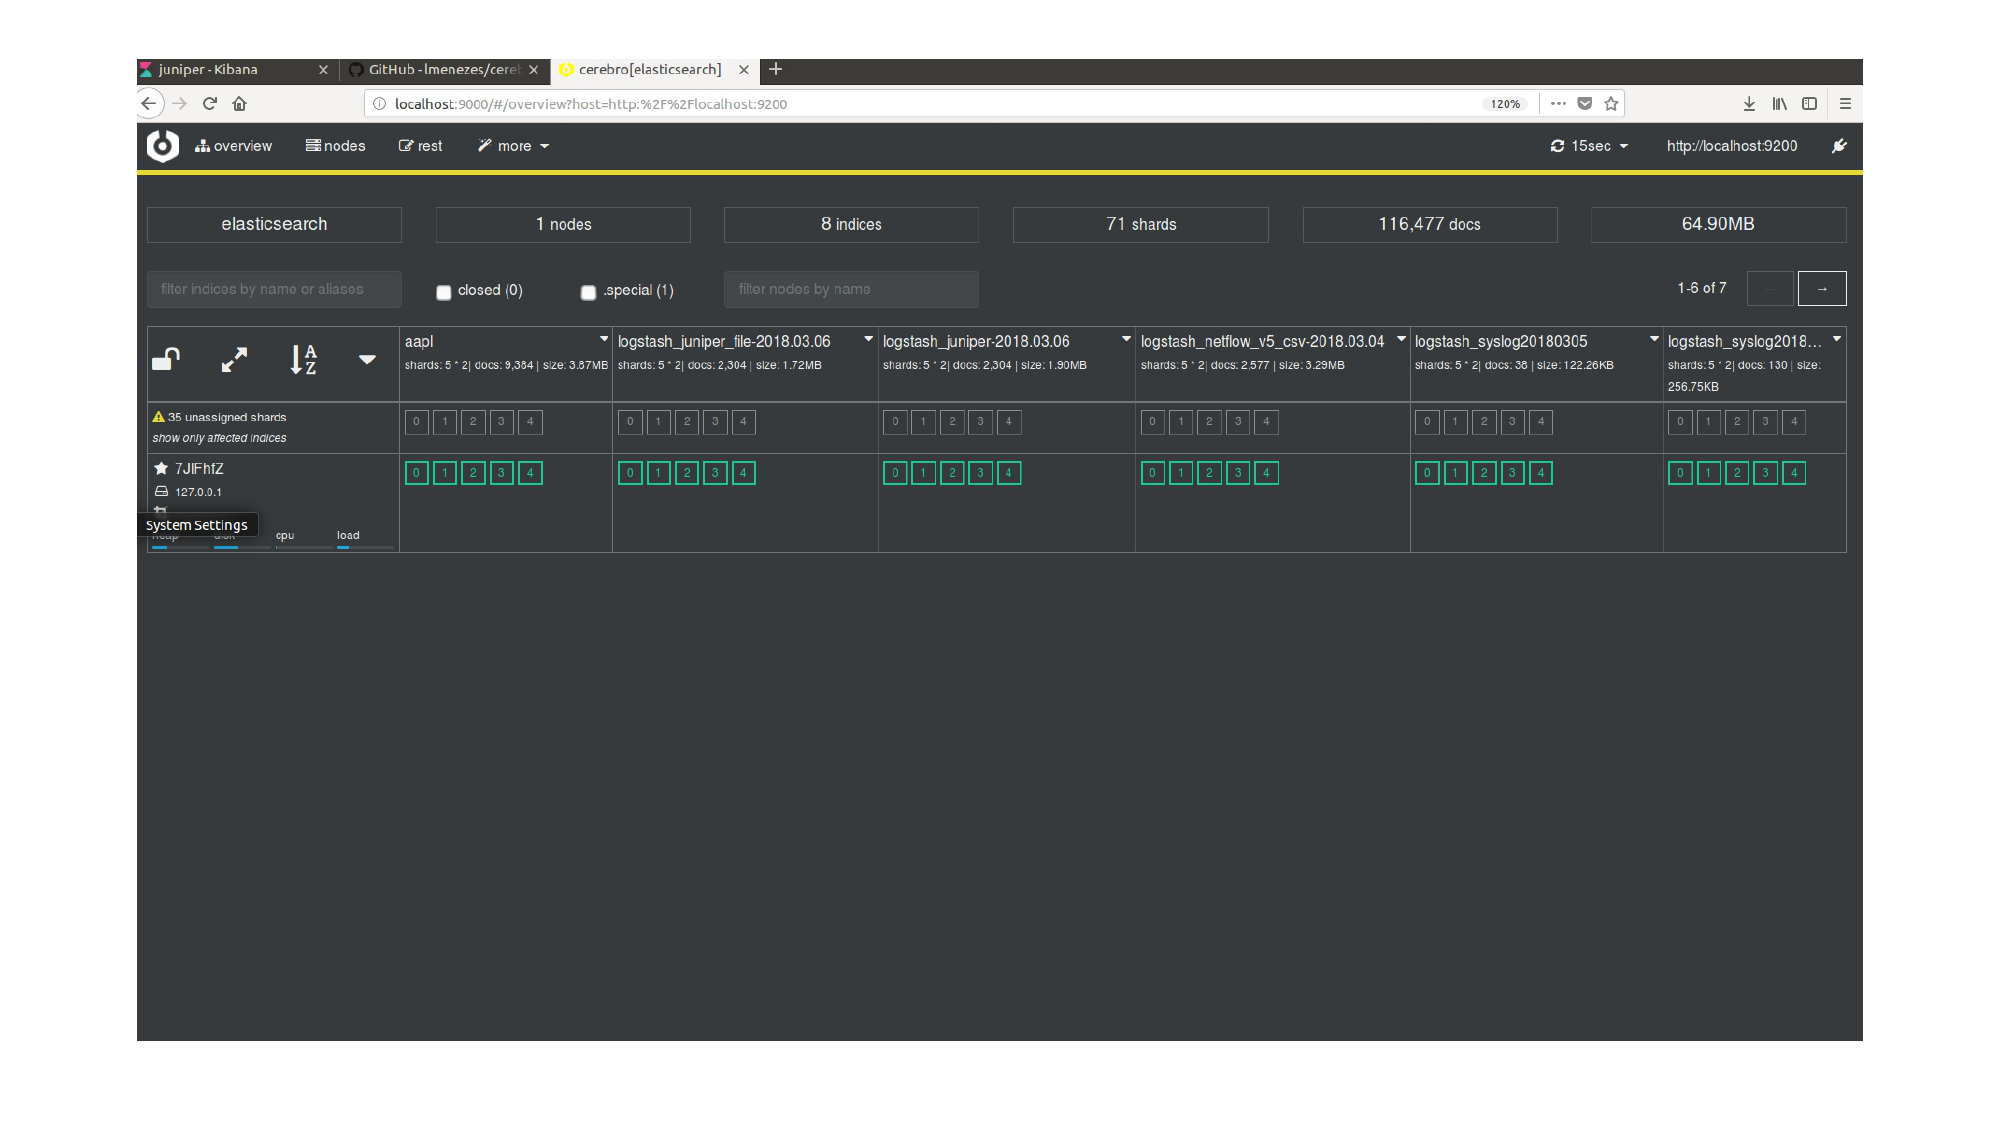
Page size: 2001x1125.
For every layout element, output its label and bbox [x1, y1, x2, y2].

list [137, 59, 1863, 1041]
